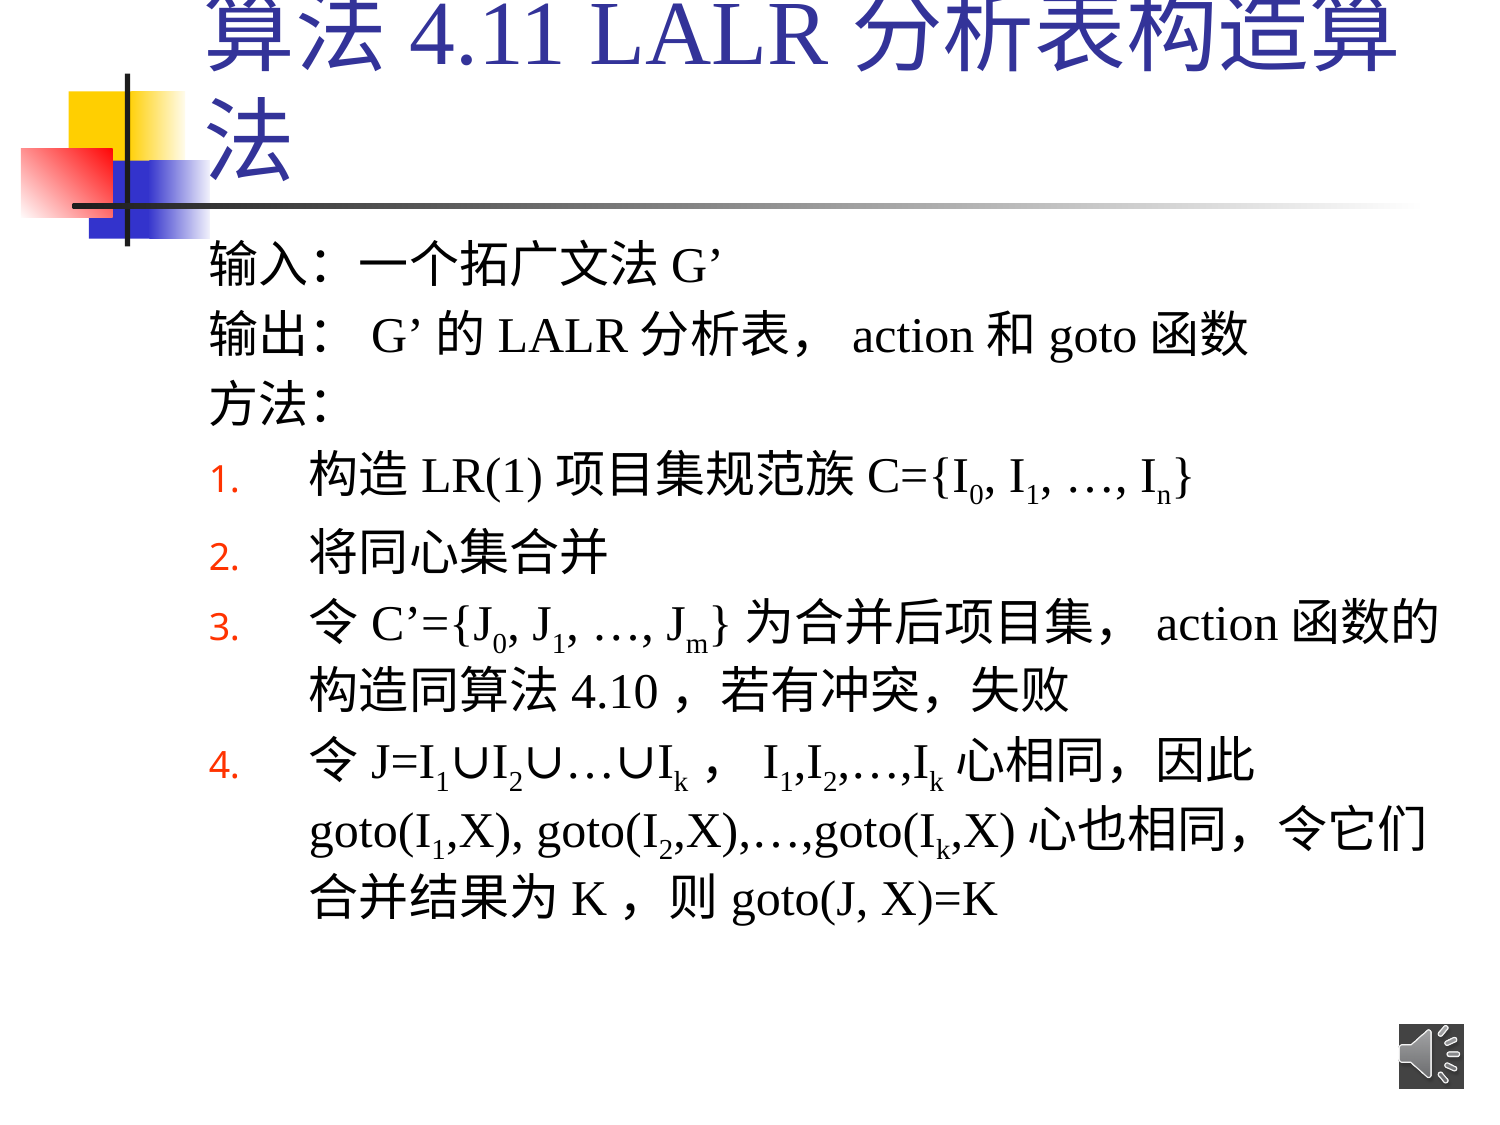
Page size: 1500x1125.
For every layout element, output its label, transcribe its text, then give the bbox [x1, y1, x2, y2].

title 算法4.11 LALR分析表构造算法 [188, 12, 1468, 200]
list 输入：一个拓广文法G’ 输出：G’的LALR分析表，action和goto函数 方法： 构造LR(1)项目集规范族C={I0, I1, …, In} 将同心集合并 令C’={J0, J1, …, Jm}为合并后项目集，action函数的构造同算法4.10，若有冲突，失败 令J=I1∪I2∪…∪Ik，I1,I2,…,Ik心相同，因此goto(I1,X), goto(I2,X),…,goto(Ik,X)心也相同，令它们合并结果为K，则goto(J, X)=K [193, 224, 1469, 1100]
picture [1397, 1022, 1465, 1090]
